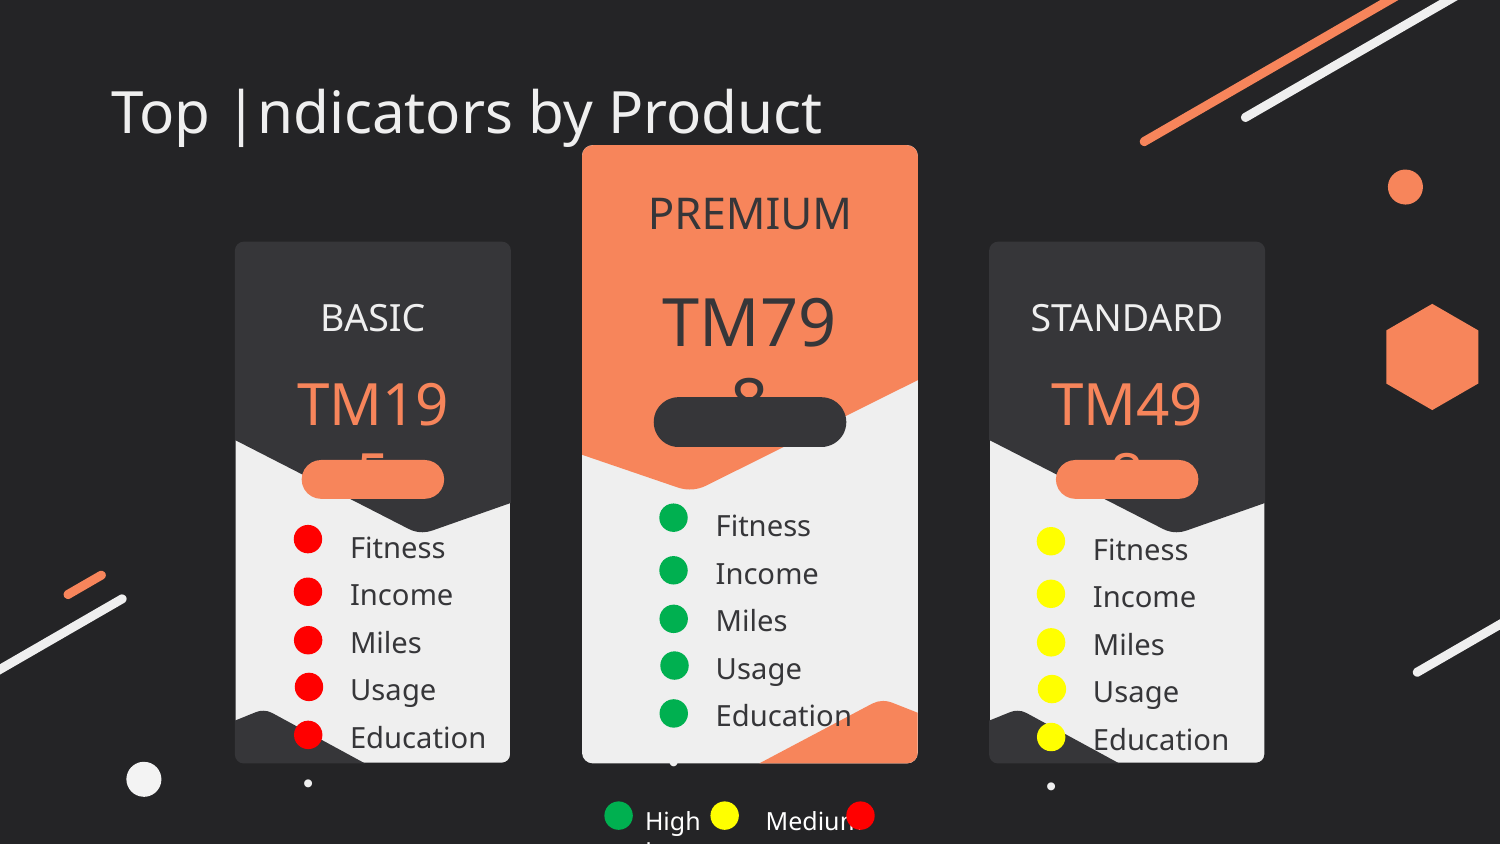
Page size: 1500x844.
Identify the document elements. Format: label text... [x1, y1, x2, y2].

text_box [845, 801, 875, 831]
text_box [293, 720, 323, 750]
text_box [710, 801, 740, 831]
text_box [234, 241, 512, 764]
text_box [293, 524, 323, 554]
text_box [659, 698, 689, 728]
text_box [660, 651, 689, 680]
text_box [659, 555, 688, 585]
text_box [1036, 627, 1066, 657]
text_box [604, 801, 634, 831]
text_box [1036, 526, 1066, 556]
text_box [293, 625, 323, 655]
title Top |ndicators by Product [95, 66, 1429, 161]
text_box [1036, 579, 1066, 609]
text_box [294, 672, 324, 702]
text_box High Medium Low [630, 798, 966, 844]
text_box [293, 577, 323, 607]
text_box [1037, 674, 1067, 704]
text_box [988, 241, 1266, 764]
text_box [581, 144, 919, 764]
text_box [659, 503, 688, 533]
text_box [1036, 722, 1066, 752]
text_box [659, 604, 689, 634]
